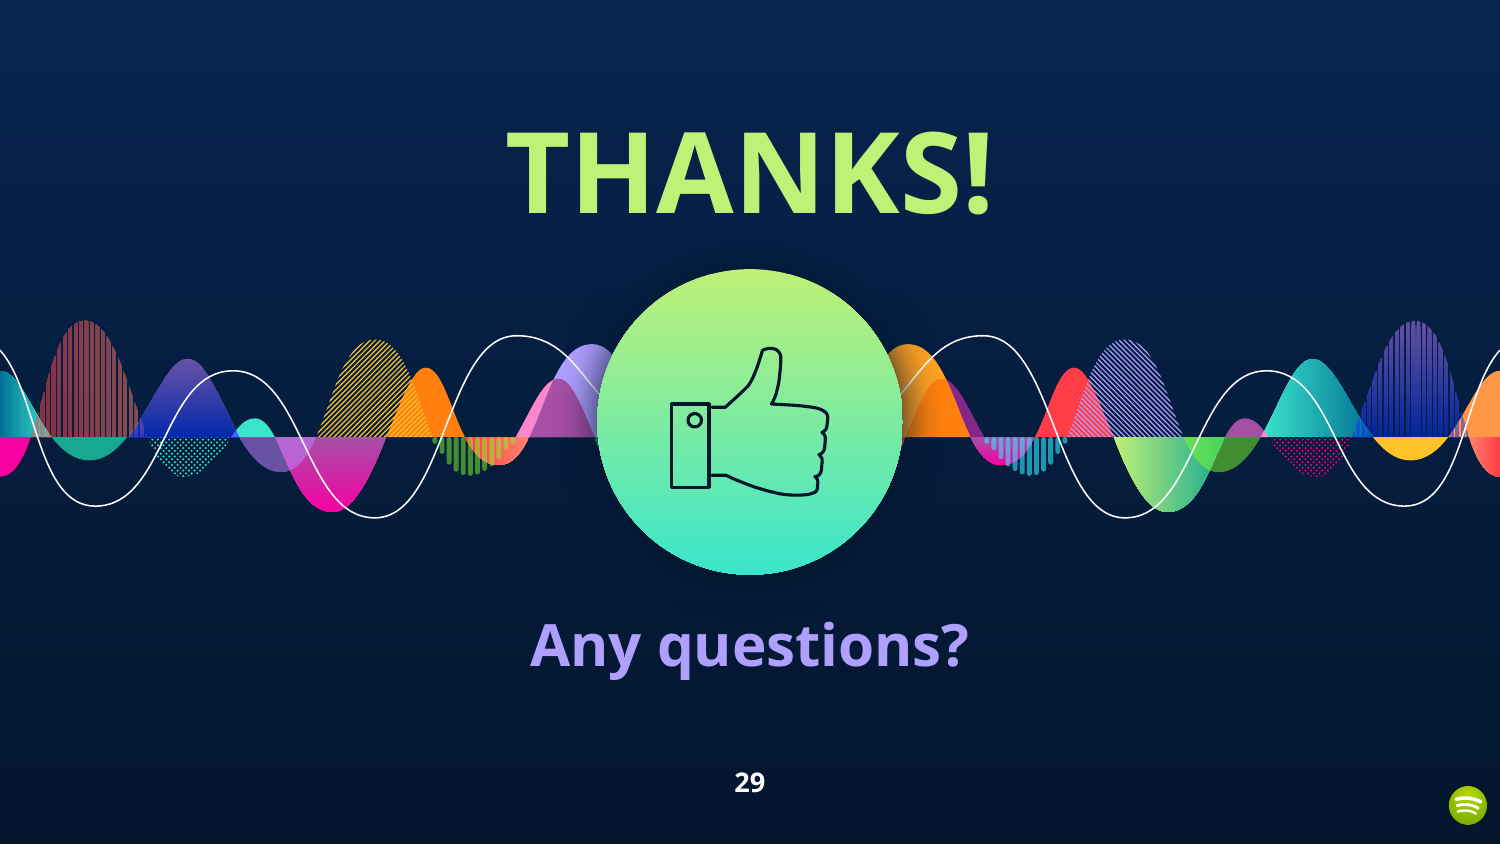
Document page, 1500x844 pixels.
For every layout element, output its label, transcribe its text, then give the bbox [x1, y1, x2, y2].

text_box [0, 320, 1500, 524]
title THANKS! [236, 160, 1264, 238]
text_box [643, 531, 857, 575]
subtitle Any questions? [156, 607, 1344, 707]
slide_number 29 [705, 724, 795, 844]
picture [1447, 783, 1490, 827]
text_box [637, 269, 863, 319]
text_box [671, 348, 829, 496]
